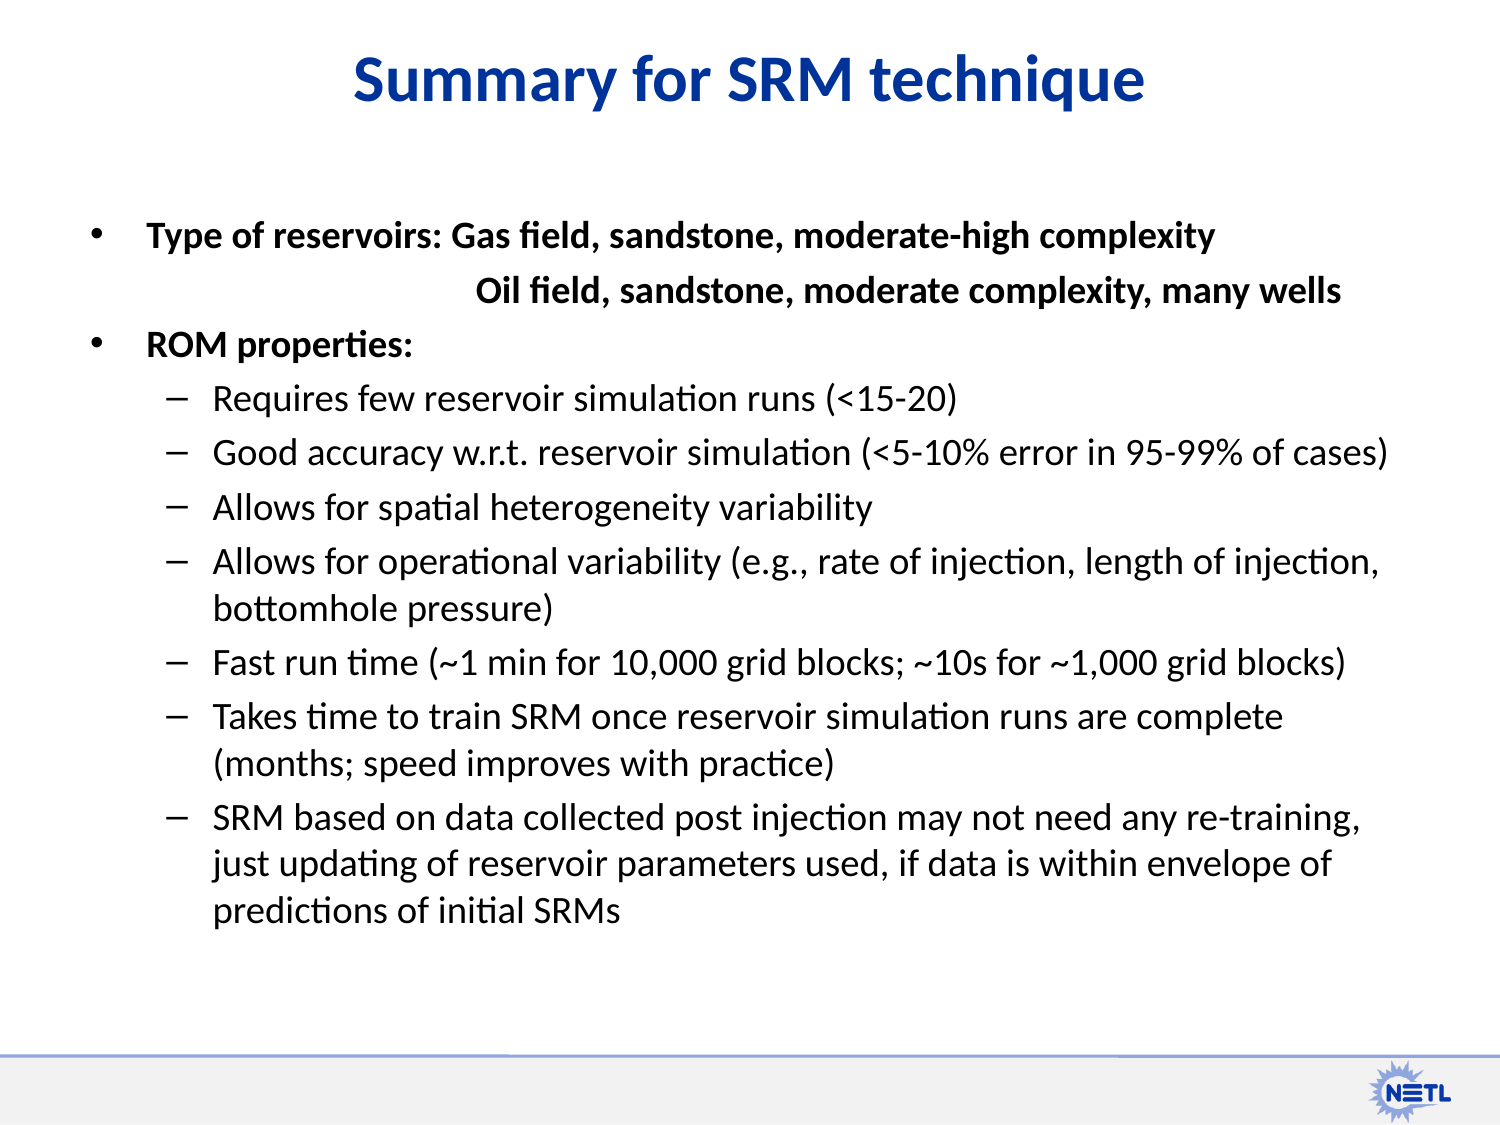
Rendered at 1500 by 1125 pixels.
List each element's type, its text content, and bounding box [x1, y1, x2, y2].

title Summary for SRM technique [75, 26, 1425, 123]
list Type of reservoirs: Gas field, sandstone, moderate-high complexity Oil field, sandstone, moderate complexity, many wells ROM properties: Requires few reservoir simulation runs (<15-20) Good accuracy w.r.t. reservoir simulation (<5-10% error in 95-99% of cases) Allows for spatial heterogeneity variability Allows for operational variability (e.g., rate of injection, length of injection, bottomhole pressure) Fast run time (~1 min for 10,000 grid blocks; ~10s for ~1,000 grid blocks) Takes time to train SRM once reservoir simulation runs are complete (months; speed improves with practice) SRM based on data collected post injection may not need any re-training, just updating of reservoir parameters used, if data is within envelope of predictions of initial SRMs [75, 202, 1425, 953]
picture [1368, 1060, 1451, 1123]
